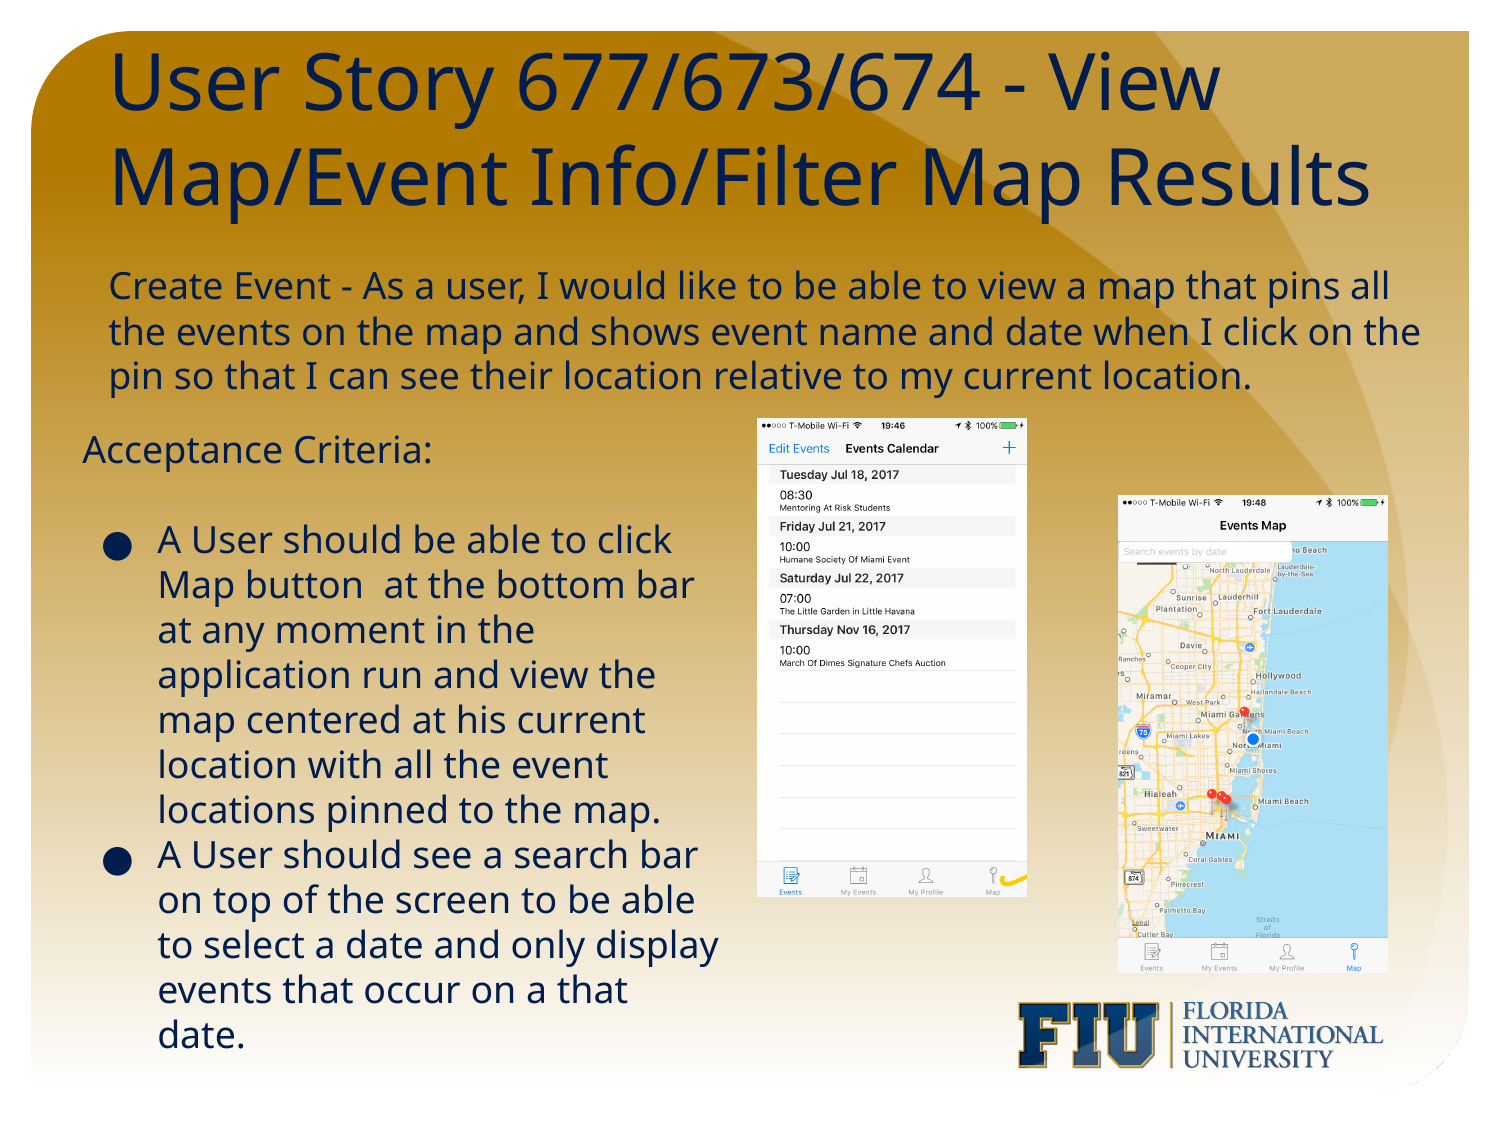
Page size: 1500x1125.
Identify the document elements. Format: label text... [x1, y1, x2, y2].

picture [24, 30, 1473, 1094]
title User Story 677/673/674 - View Map/Event Info/Filter Map Results [93, 57, 1483, 229]
list Acceptance Criteria: A User should be able to click Map button at the bottom bar at any moment in the application run and view the map centered at his current location with all the event locations pinned to the map. A User should see a search bar on top of the screen to be able to select a date and only display events that occur on a that date. [67, 418, 742, 1084]
text_box Create Event - As a user, I would like to be able to view a map that pins all the events on the map and shows event name and date when I click on the pin so that I can see their location relative to my current location. [93, 247, 1459, 419]
